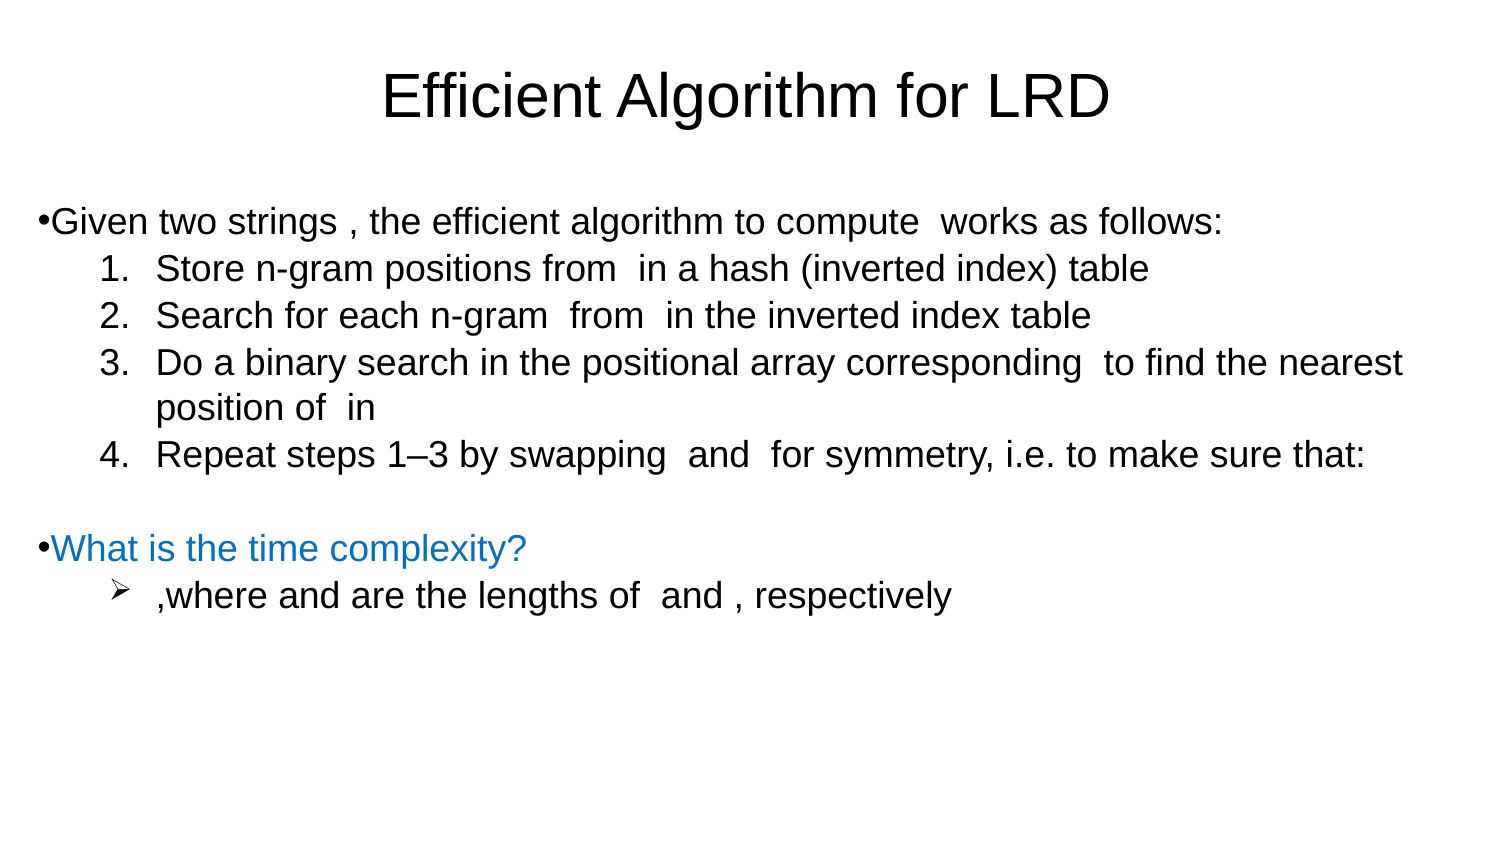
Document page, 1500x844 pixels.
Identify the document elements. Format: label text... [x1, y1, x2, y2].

text_box Efficient Algorithm for LRD [24, 21, 1470, 163]
